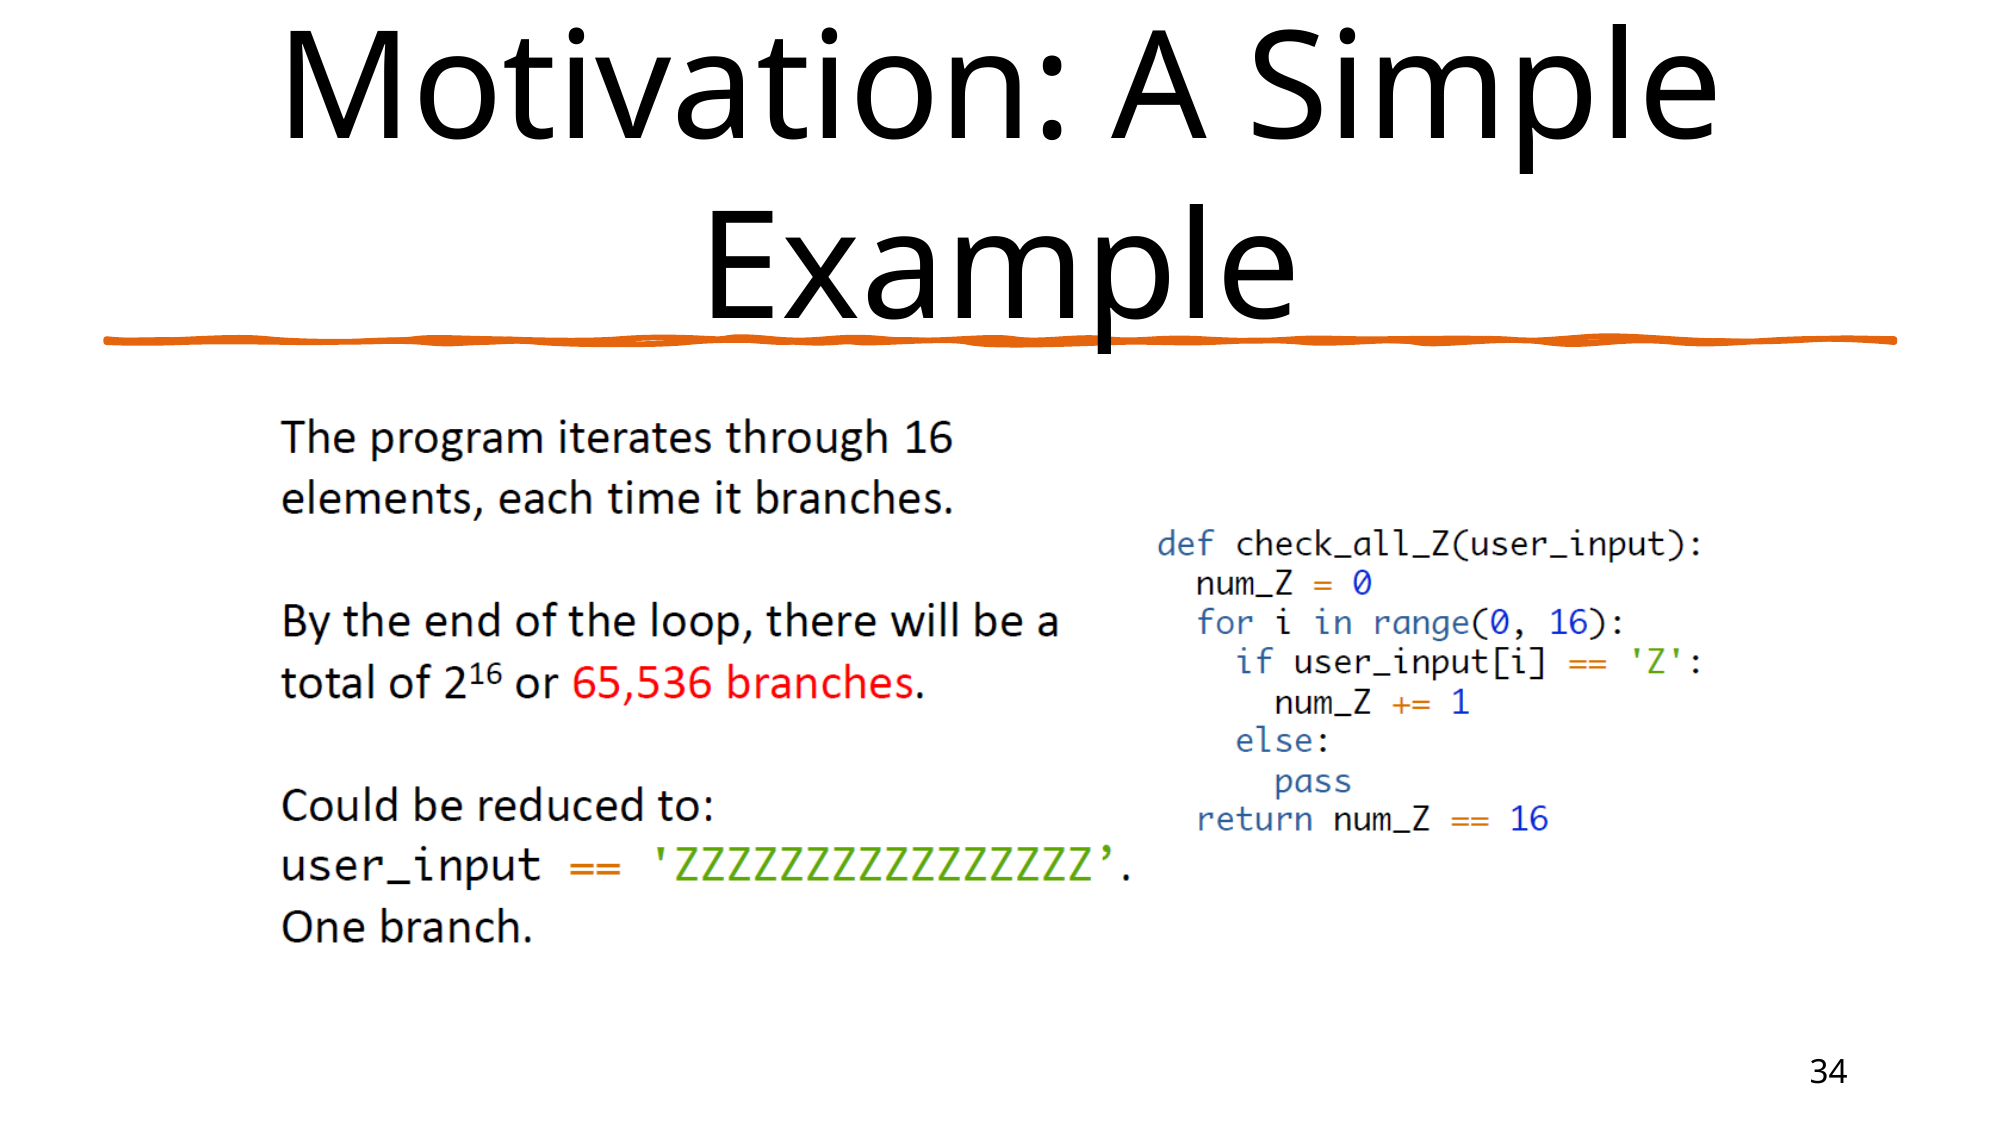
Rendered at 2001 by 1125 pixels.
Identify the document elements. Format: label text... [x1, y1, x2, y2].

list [240, 378, 1761, 1015]
title Motivation: A Simple Example [137, 59, 1863, 278]
slide_number 34 [1412, 1042, 1863, 1103]
